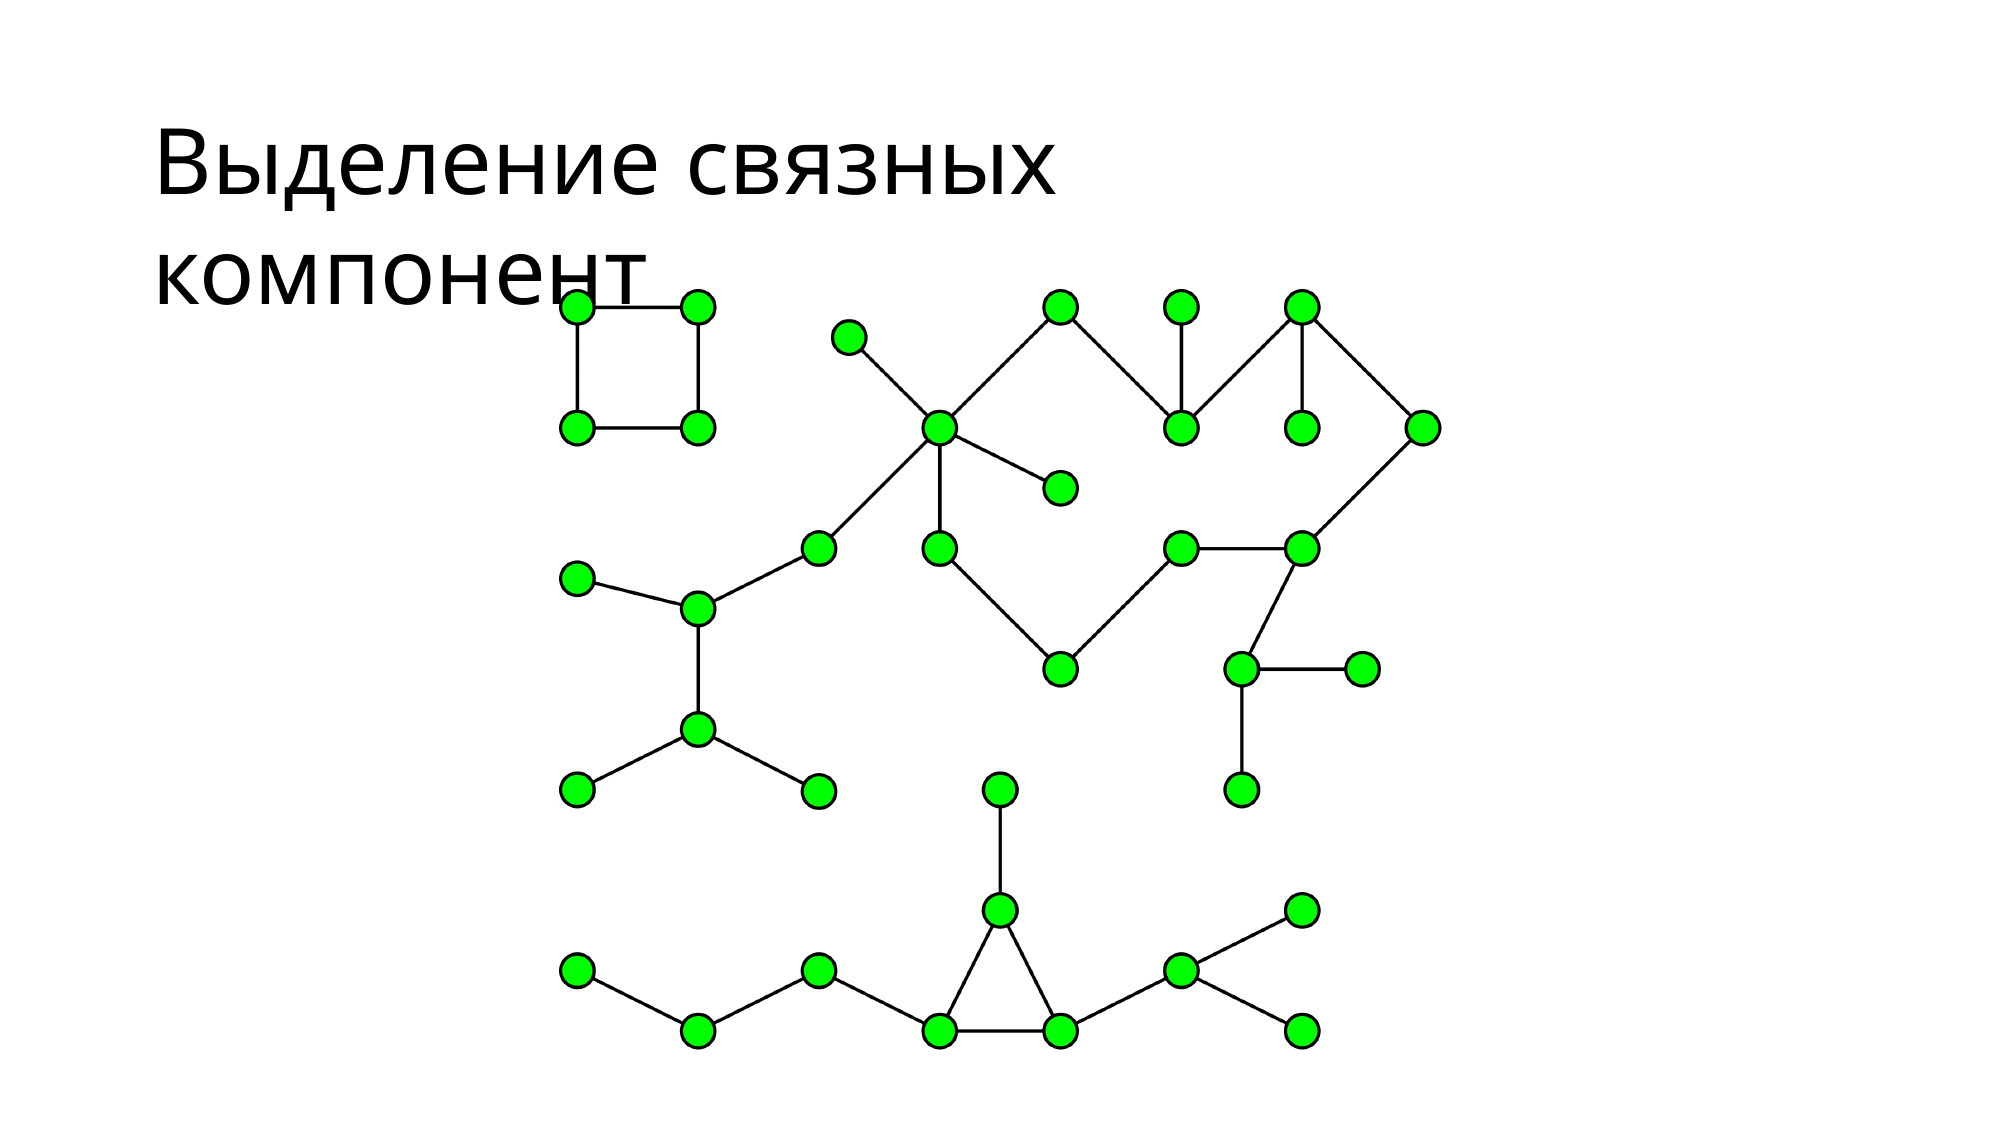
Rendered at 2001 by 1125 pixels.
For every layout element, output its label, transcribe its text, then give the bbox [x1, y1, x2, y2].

picture [547, 276, 1453, 1061]
title Выделение связных компонент [150, 100, 1365, 323]
